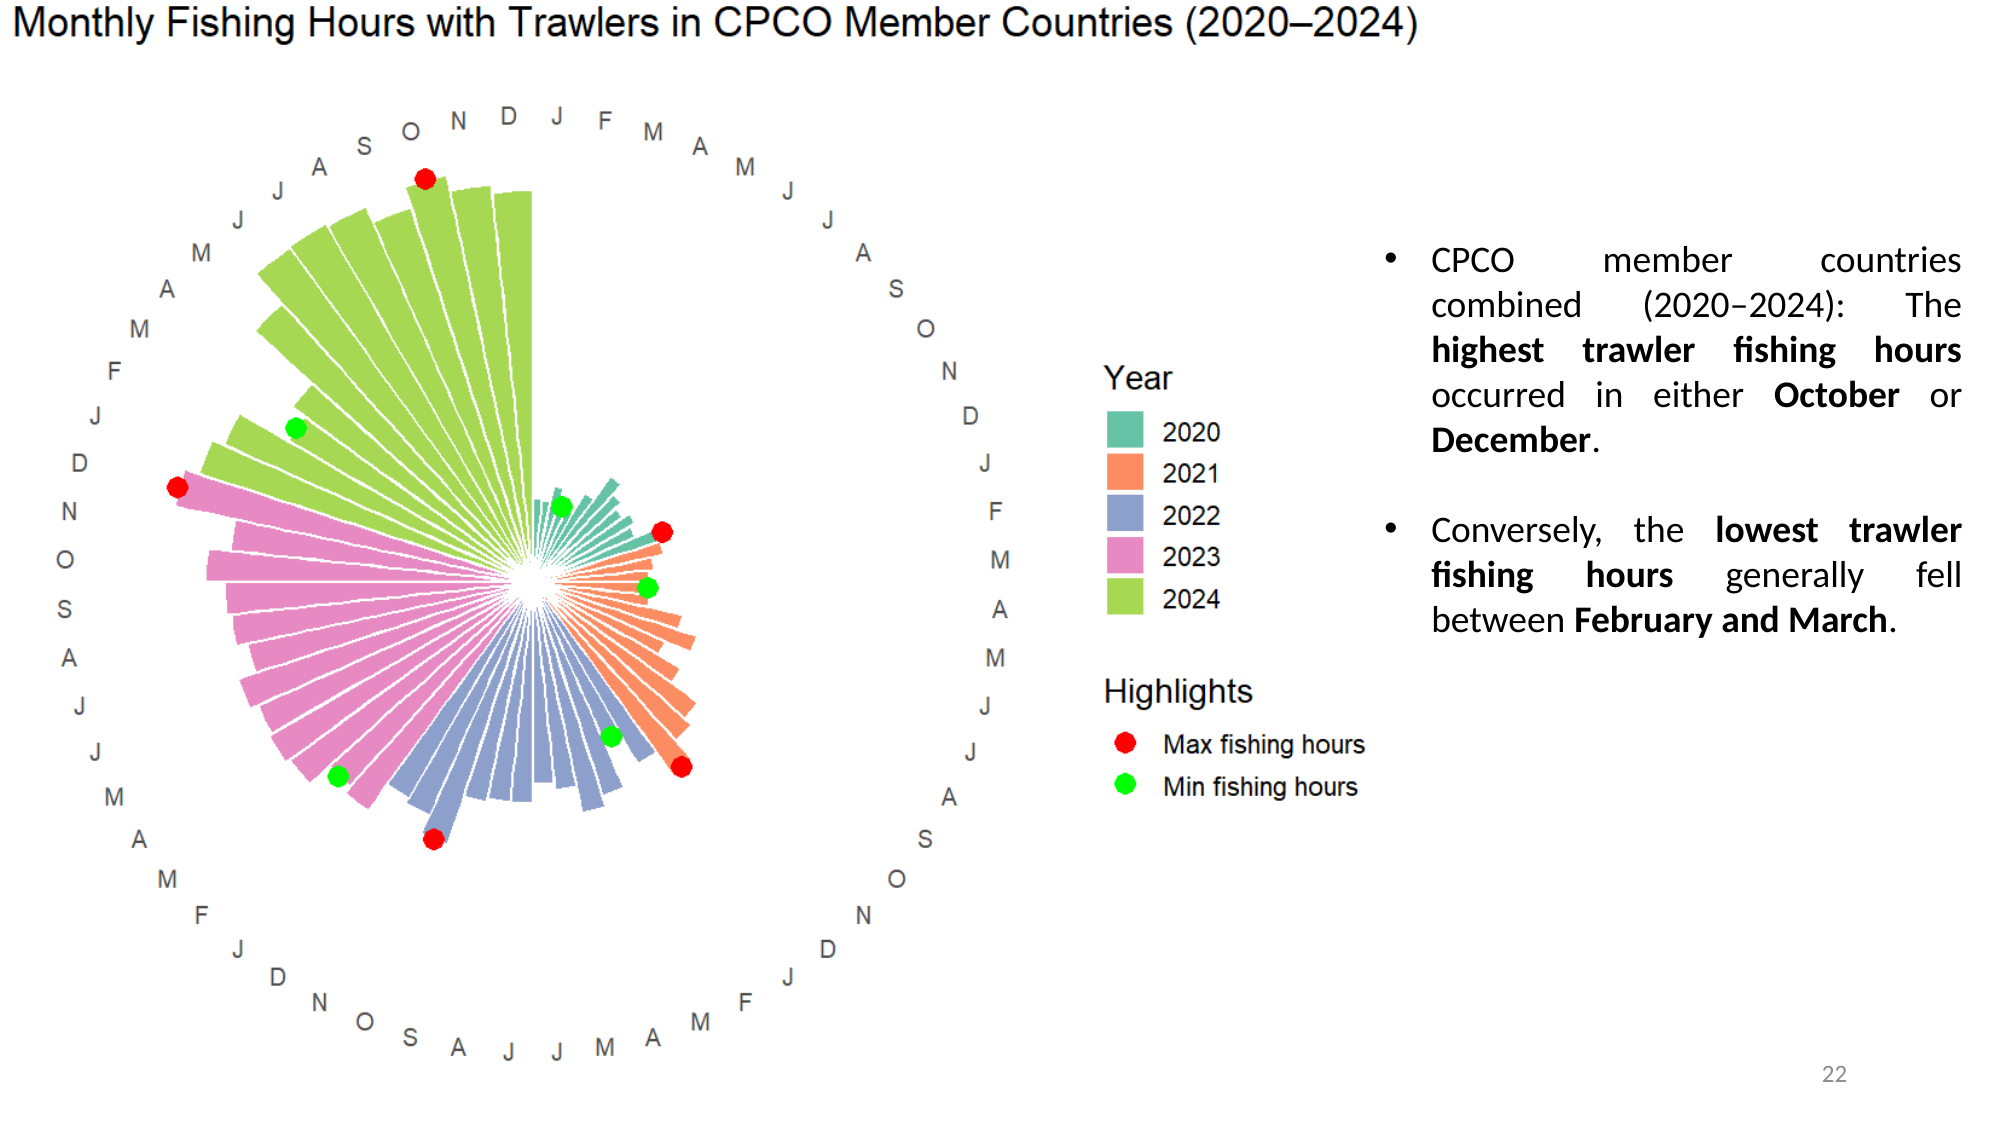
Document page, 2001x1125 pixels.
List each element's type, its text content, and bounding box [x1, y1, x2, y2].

text_box CPCO member countries combined (2020–2024): The highest trawler fishing hours occurred in either October or December. Conversely, the lowest trawler fishing hours generally fell between February and March. [1430, 227, 1978, 648]
picture [0, 0, 1430, 1085]
slide_number 22 [1412, 1042, 1863, 1103]
